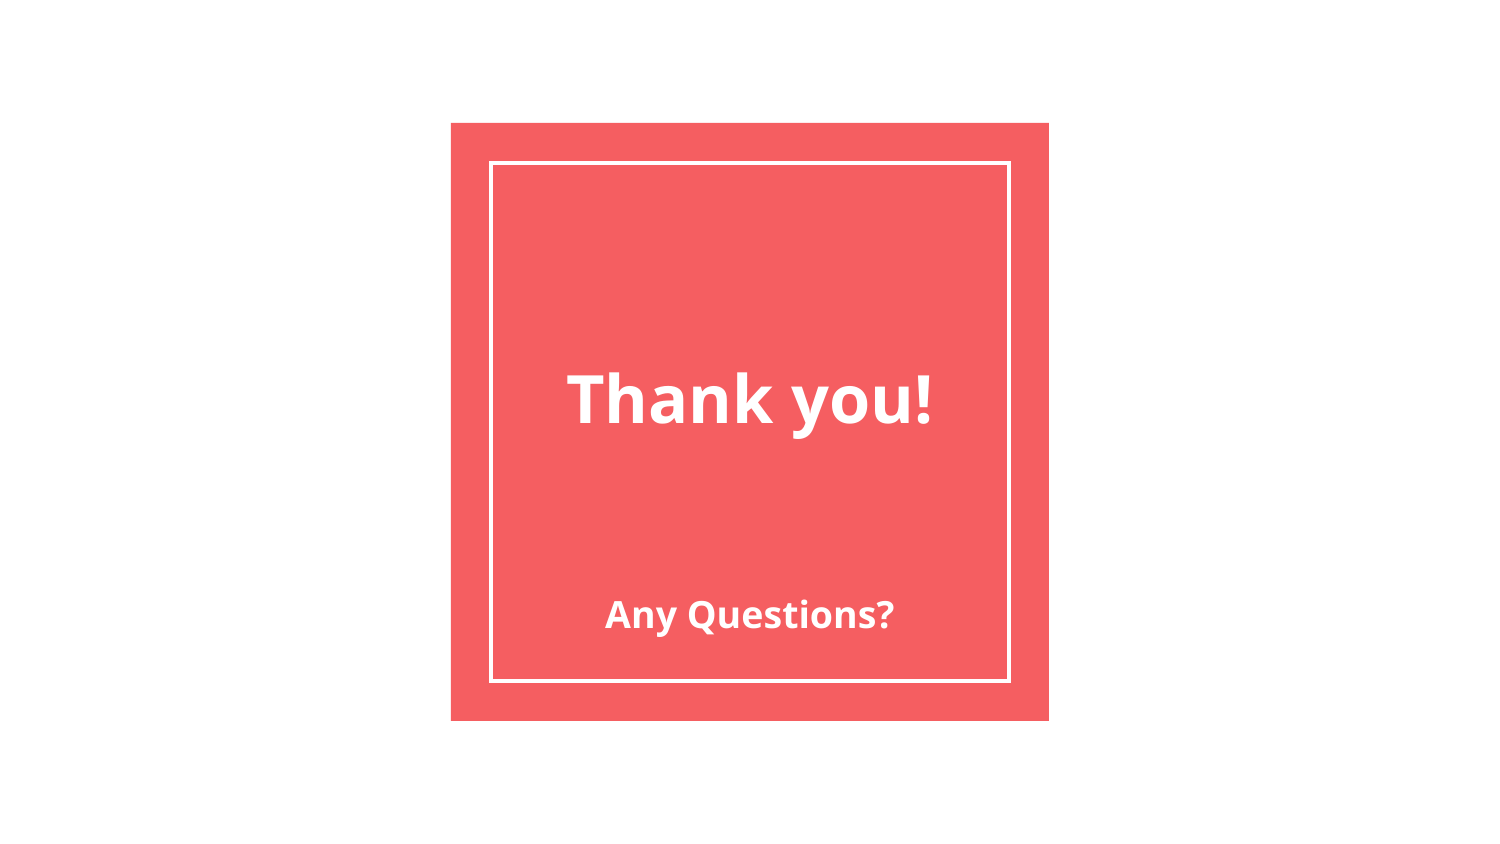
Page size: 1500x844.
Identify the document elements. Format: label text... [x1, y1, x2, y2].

subtitle Any Questions? [507, 535, 993, 651]
title Thank you! [507, 266, 993, 527]
